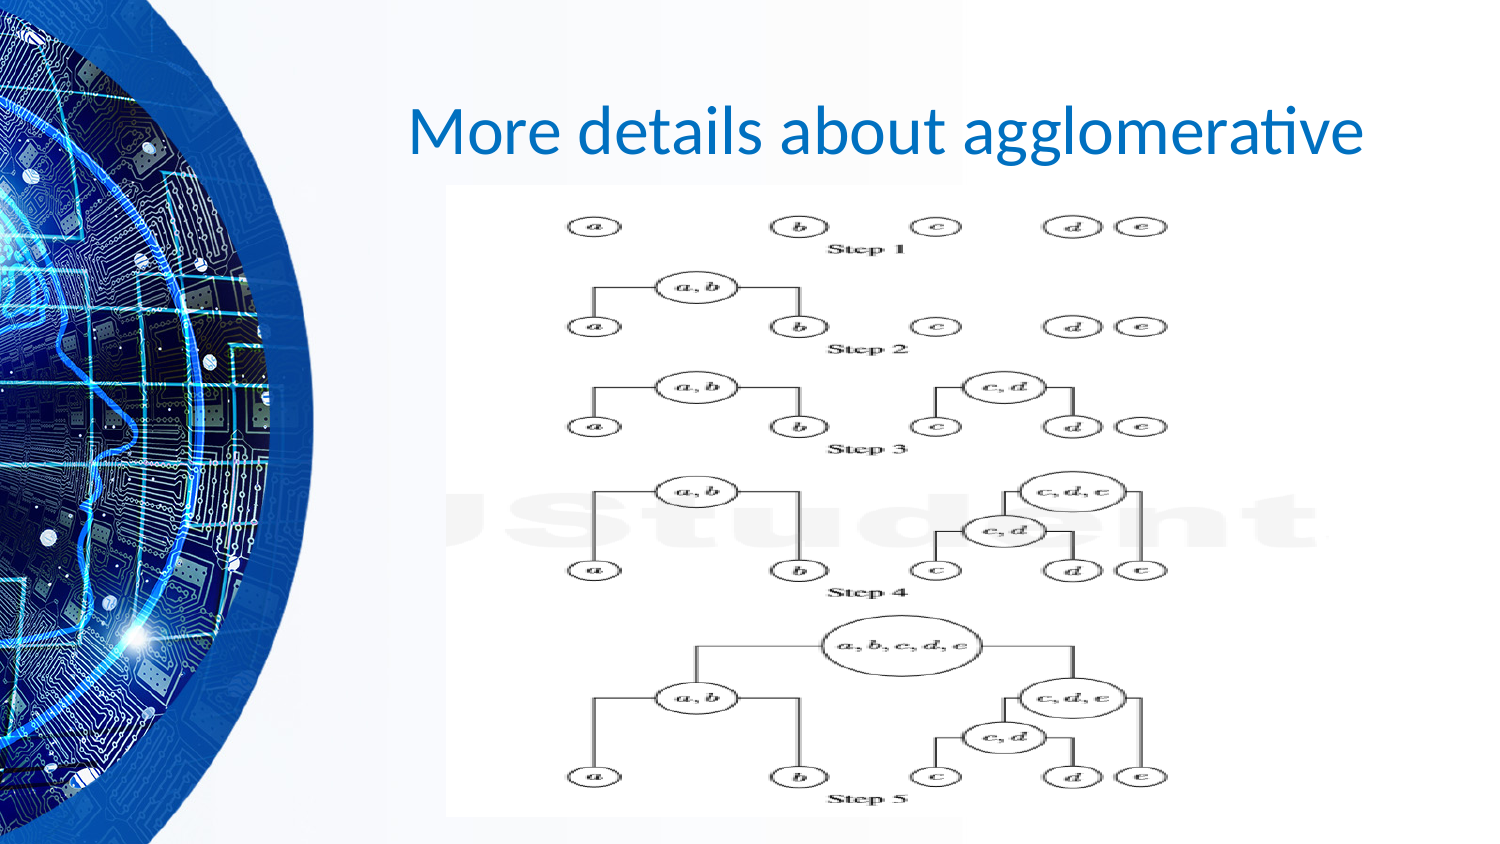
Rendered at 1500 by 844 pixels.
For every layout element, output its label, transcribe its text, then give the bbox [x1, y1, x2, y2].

picture [0, 0, 1500, 844]
title More details about agglomerative [392, 66, 1424, 186]
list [446, 185, 1330, 817]
